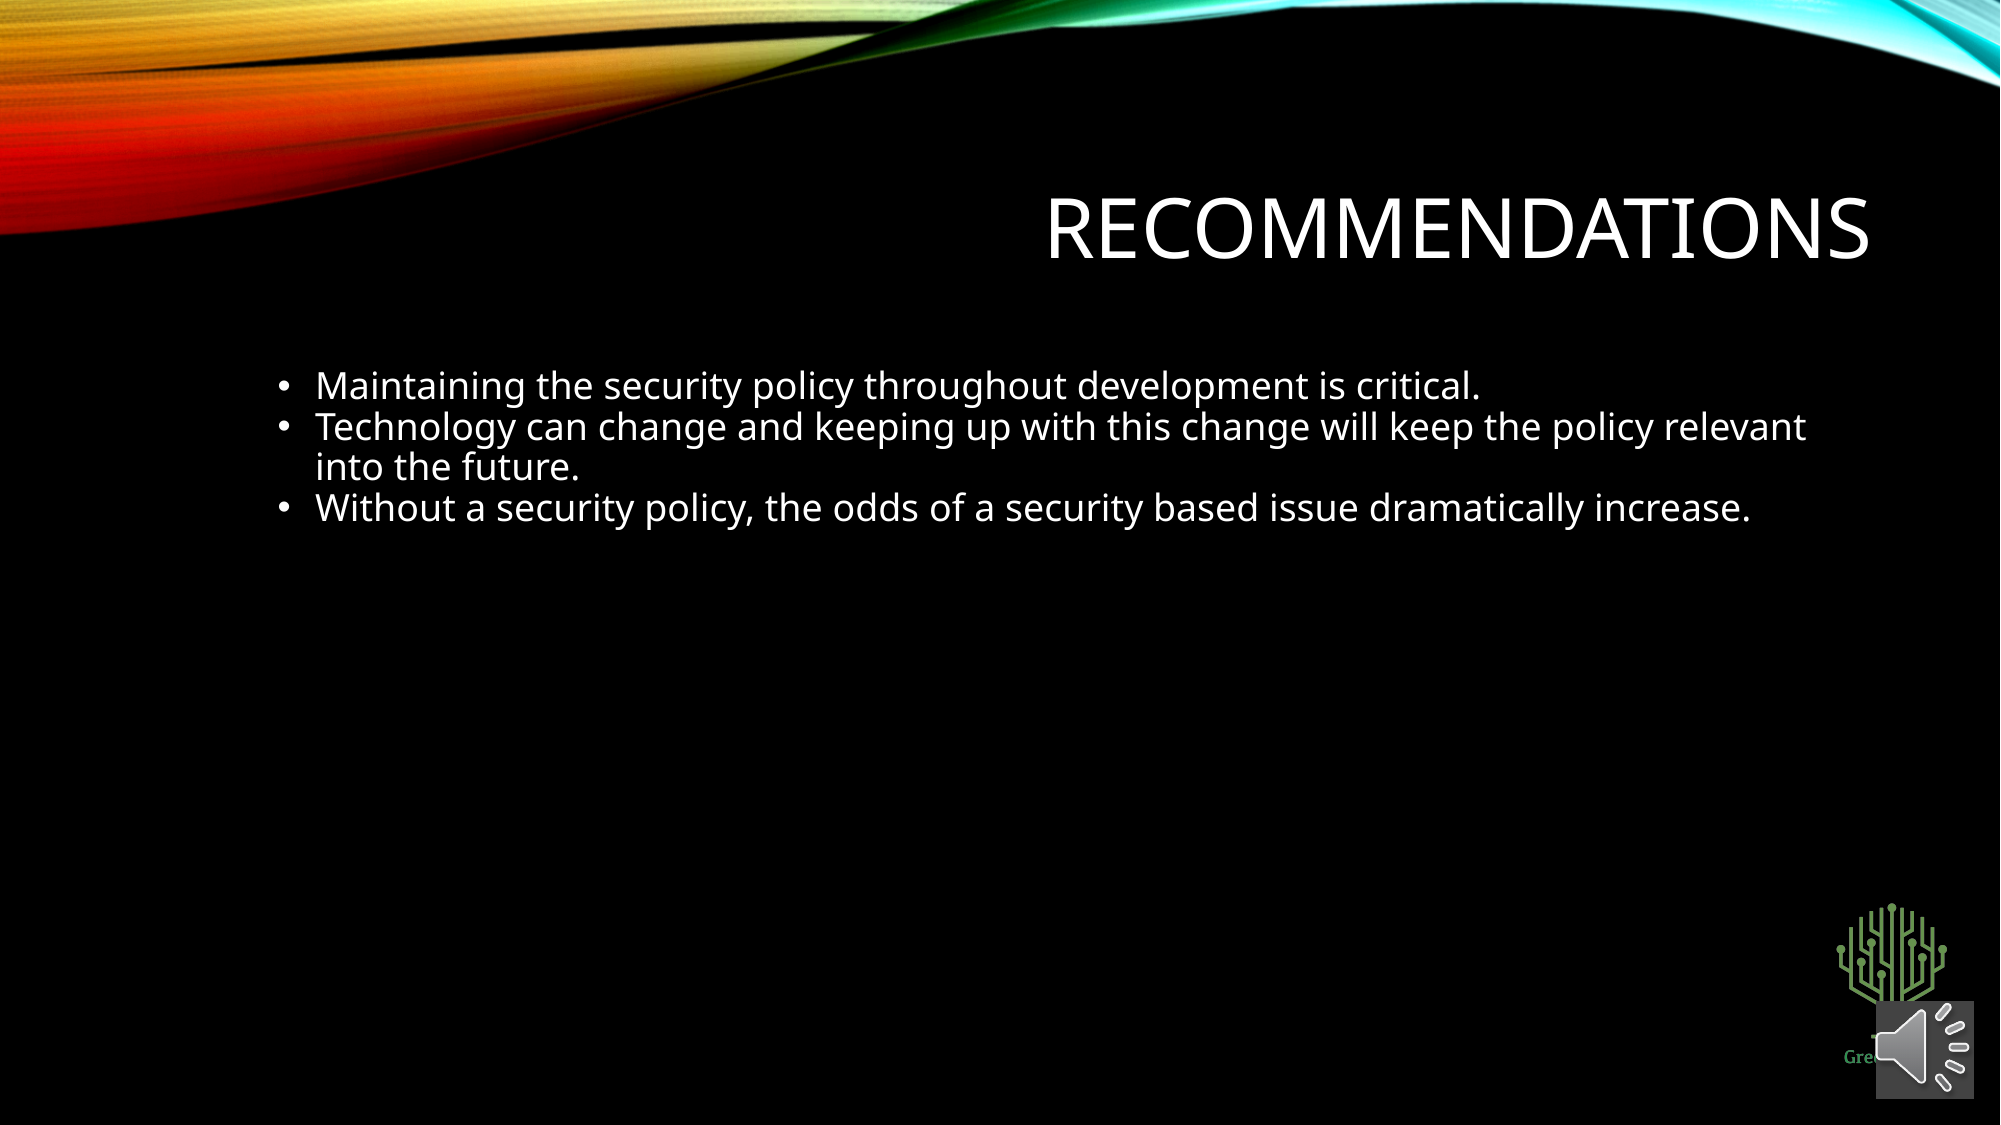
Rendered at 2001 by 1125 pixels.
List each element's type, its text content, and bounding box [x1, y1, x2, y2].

title RECOMMENDATIONS [474, 125, 1888, 338]
picture [0, 0, 2000, 237]
list Maintaining the security policy throughout development is critical. Technology can change and keeping up with this change will keep the policy relevant into the future. Without a security policy, the odds of a security based issue dramatically increase. [112, 360, 1888, 1021]
picture [1817, 892, 1976, 1101]
